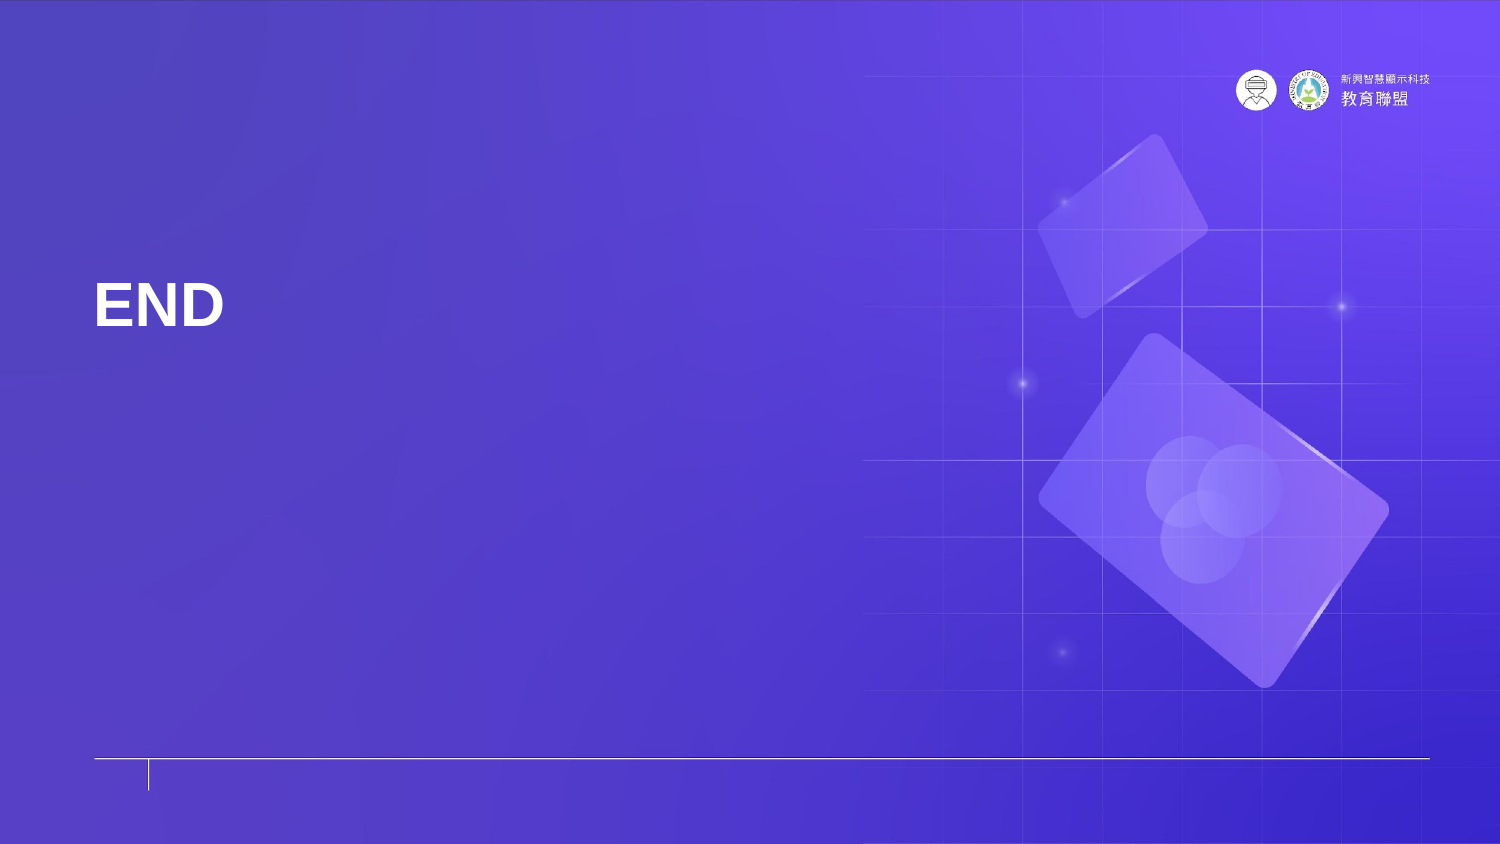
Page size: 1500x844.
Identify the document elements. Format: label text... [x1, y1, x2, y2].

picture [0, 0, 1500, 844]
title END [81, 248, 646, 345]
